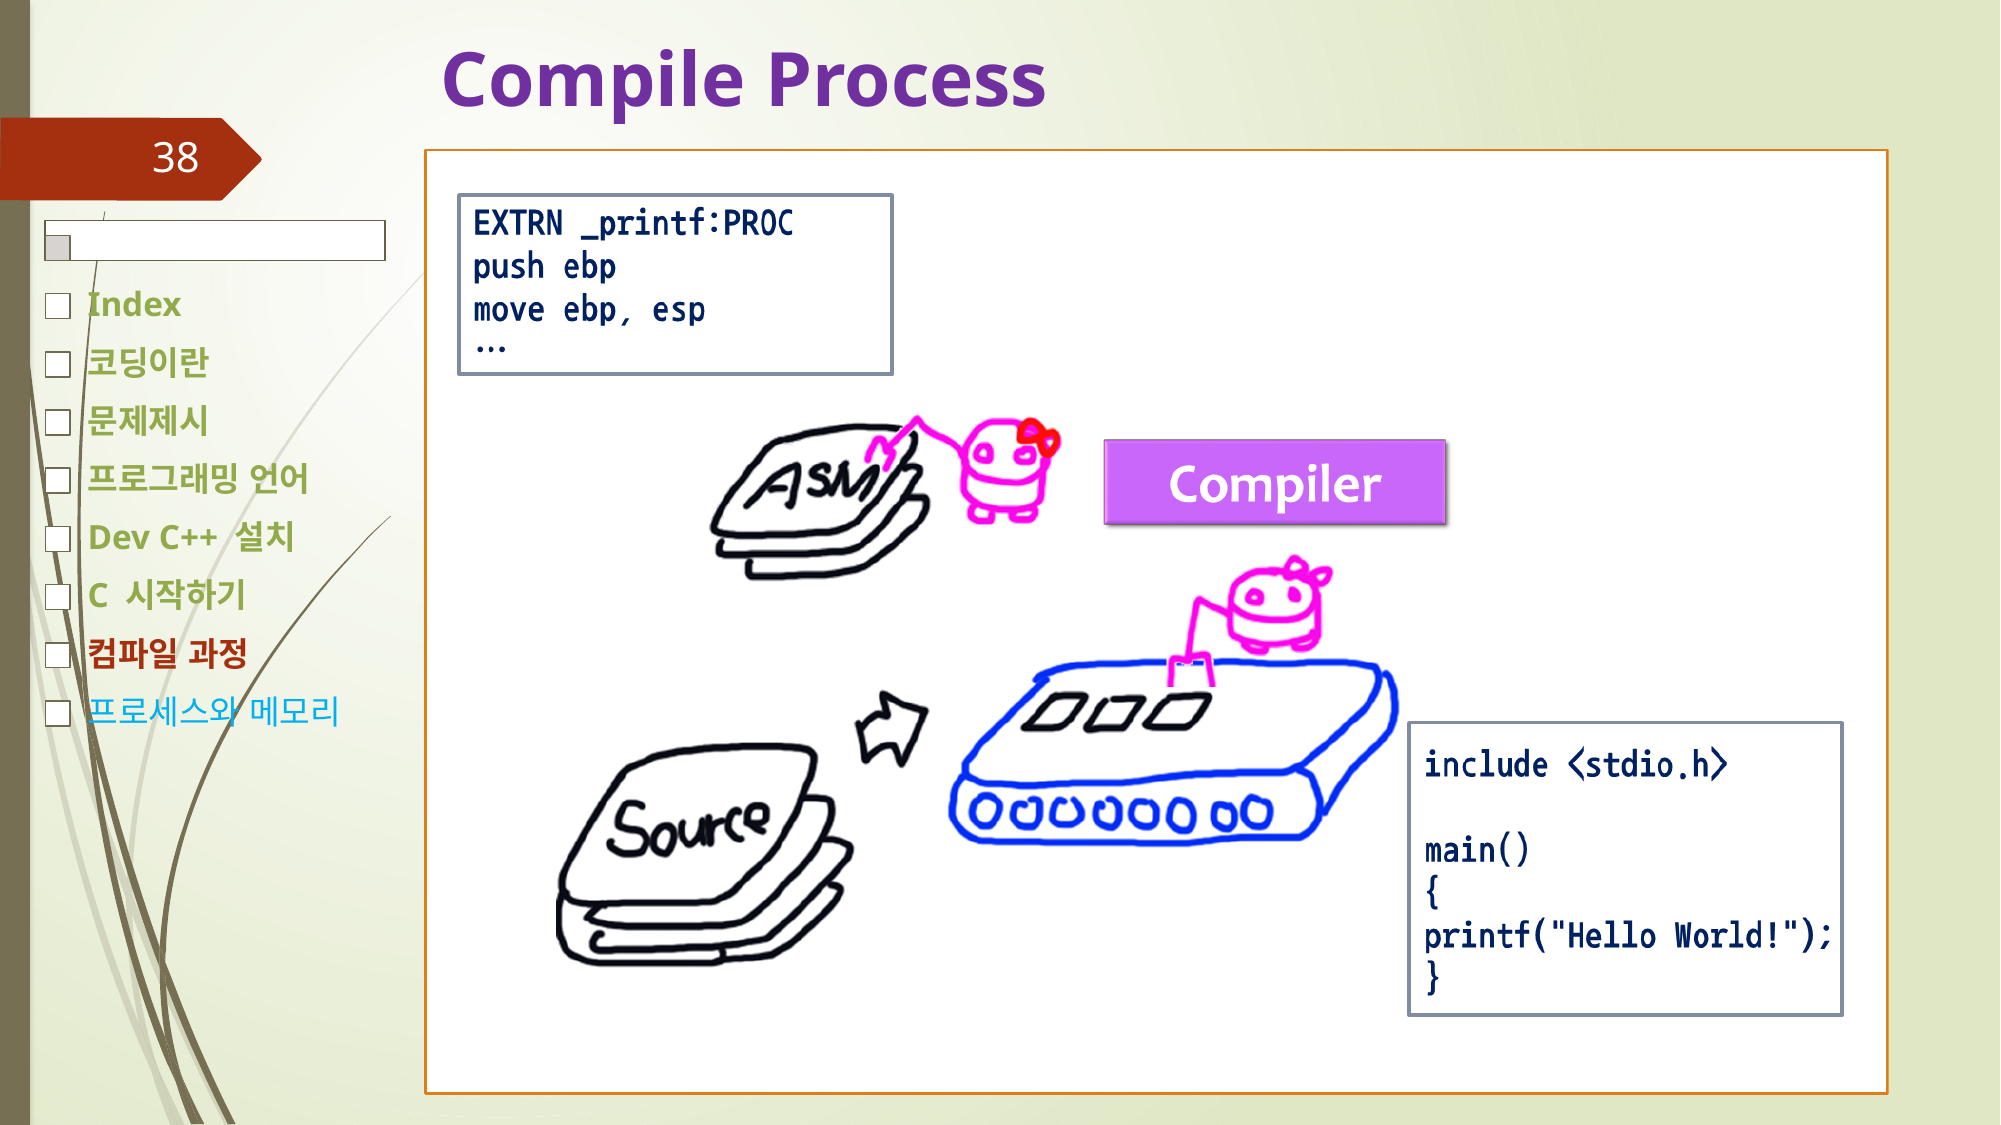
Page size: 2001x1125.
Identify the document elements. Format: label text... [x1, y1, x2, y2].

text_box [44, 148, 386, 743]
title Compile Process [425, 24, 1888, 130]
picture [449, 187, 1856, 1020]
slide_number 38 [87, 129, 216, 147]
